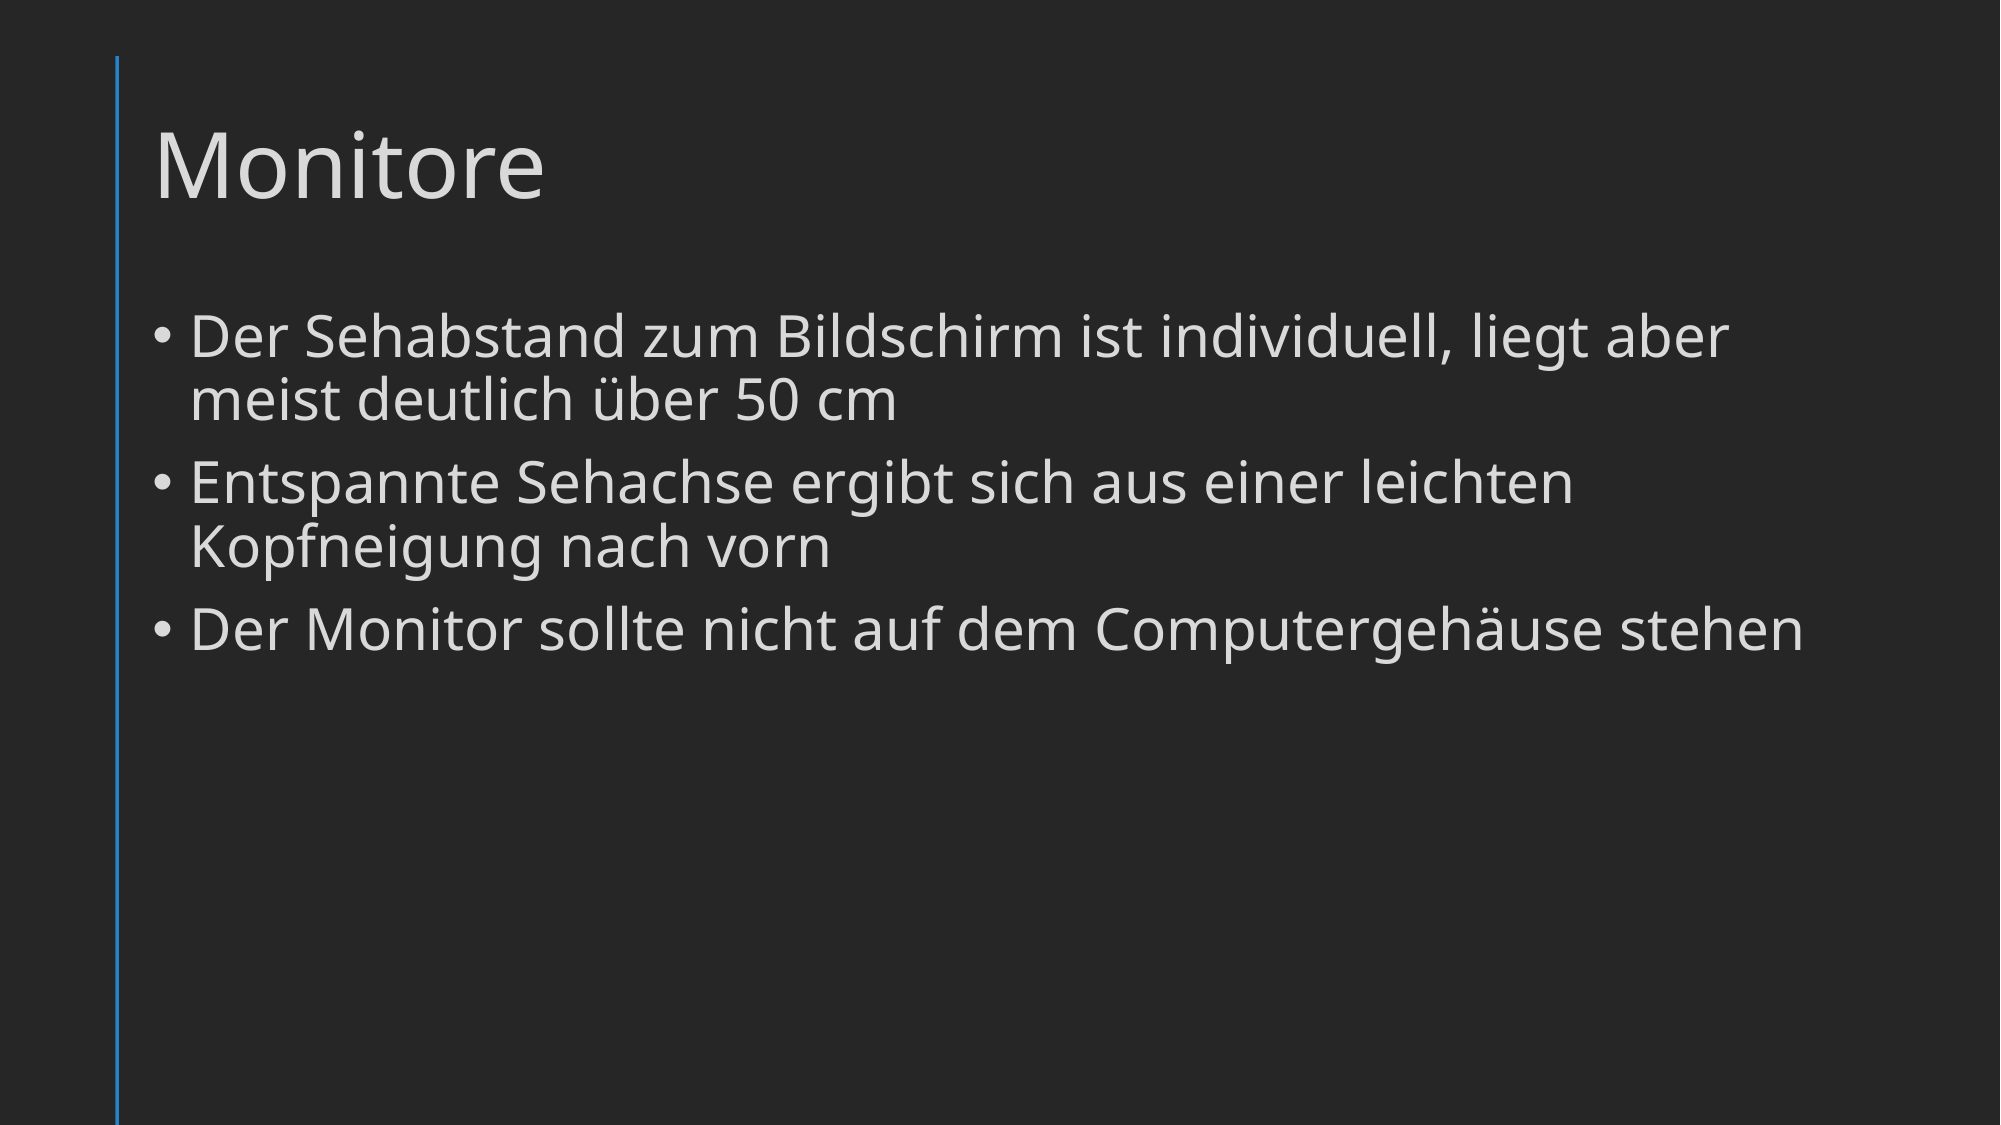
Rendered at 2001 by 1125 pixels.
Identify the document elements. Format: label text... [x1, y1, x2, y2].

title Monitore [137, 59, 1863, 278]
list Der Sehabstand zum Bildschirm ist individuell, liegt aber meist deutlich über 50 cm Entspannte Sehachse ergibt sich aus einer leichten Kopfneigung nach vorn Der Monitor sollte nicht auf dem Computergehäuse stehen [137, 299, 1863, 1014]
